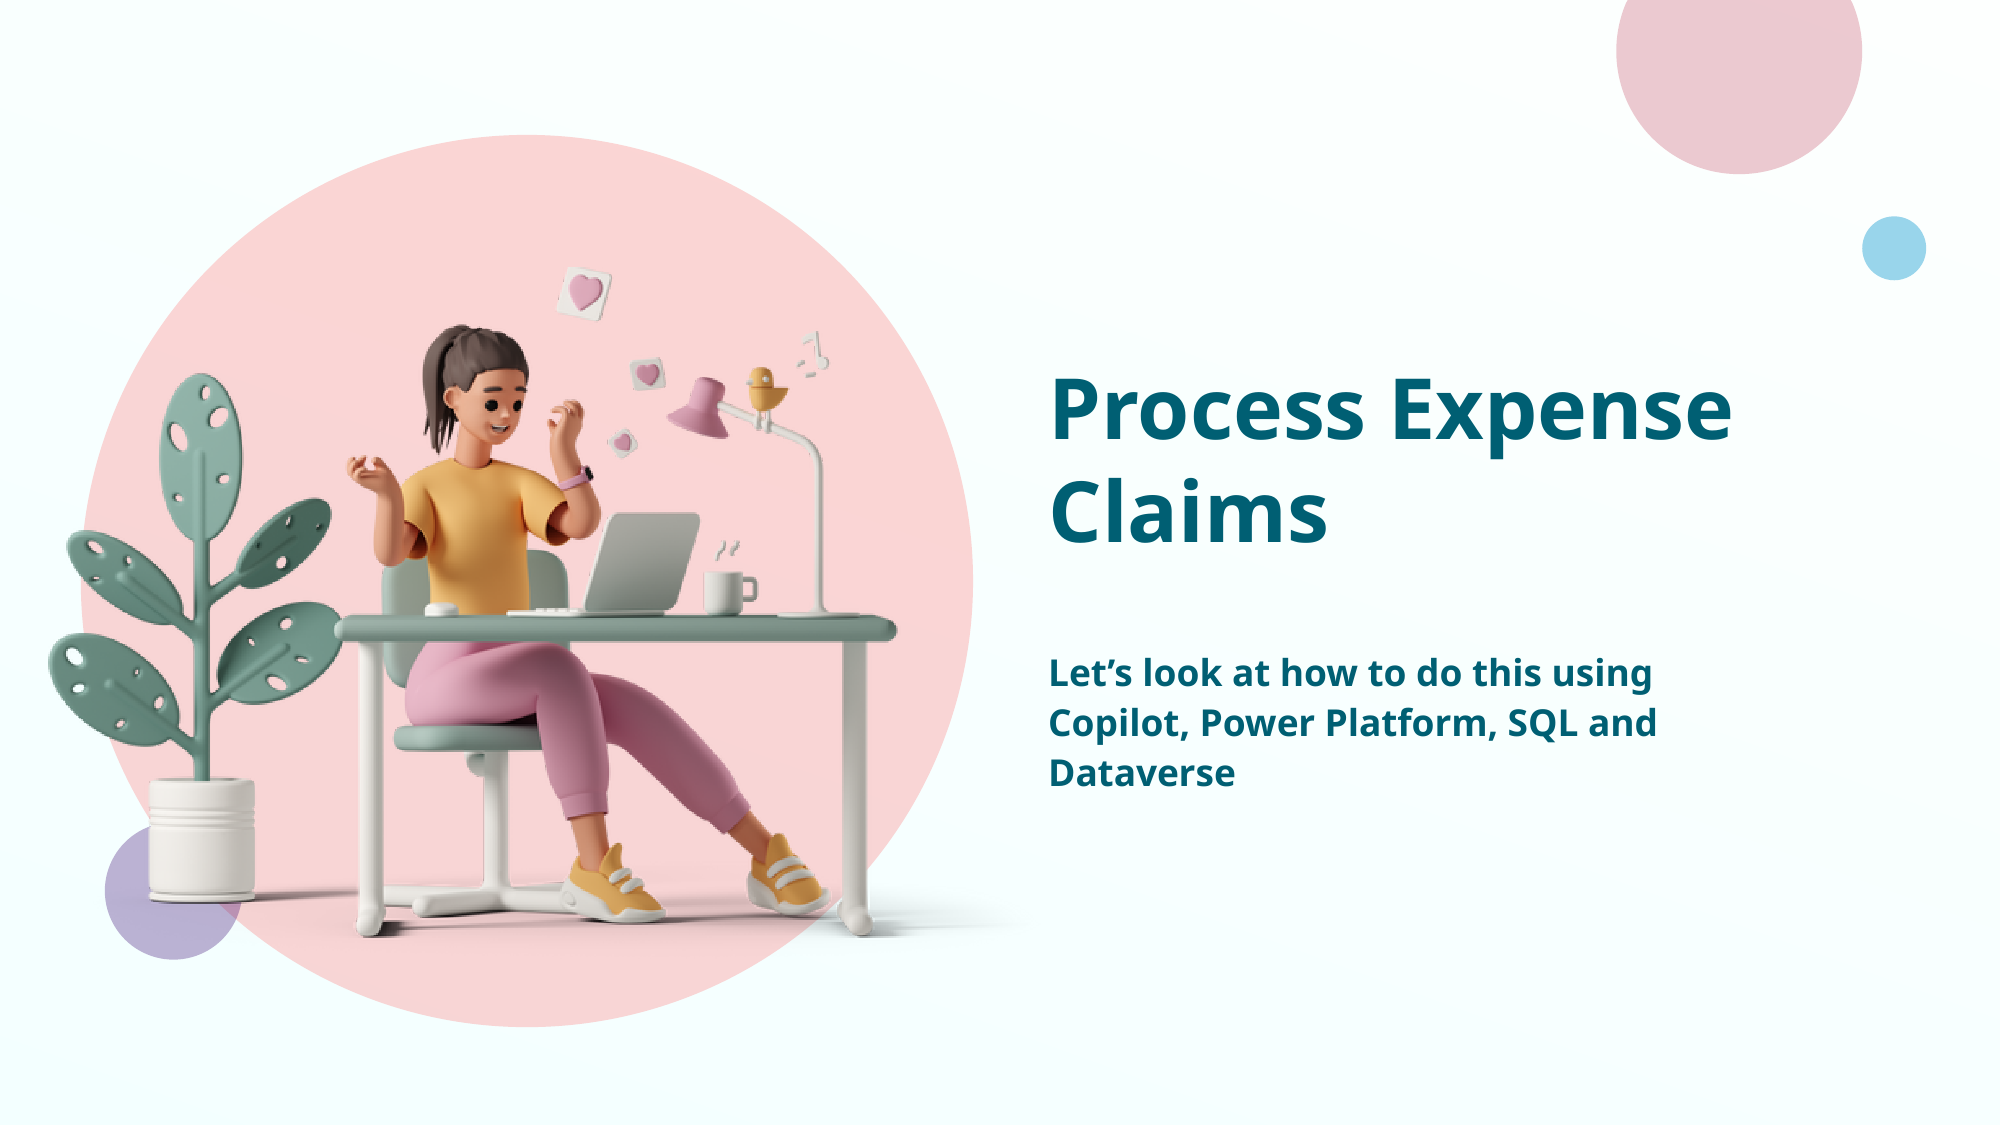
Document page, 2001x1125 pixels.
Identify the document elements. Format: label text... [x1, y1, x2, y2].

picture [47, 267, 1065, 1011]
title Process Expense Claims [1065, 349, 1787, 638]
subtitle Let’s look at how to do this using Copilot, Power Platform, SQL and Dataverse [1065, 638, 1787, 807]
